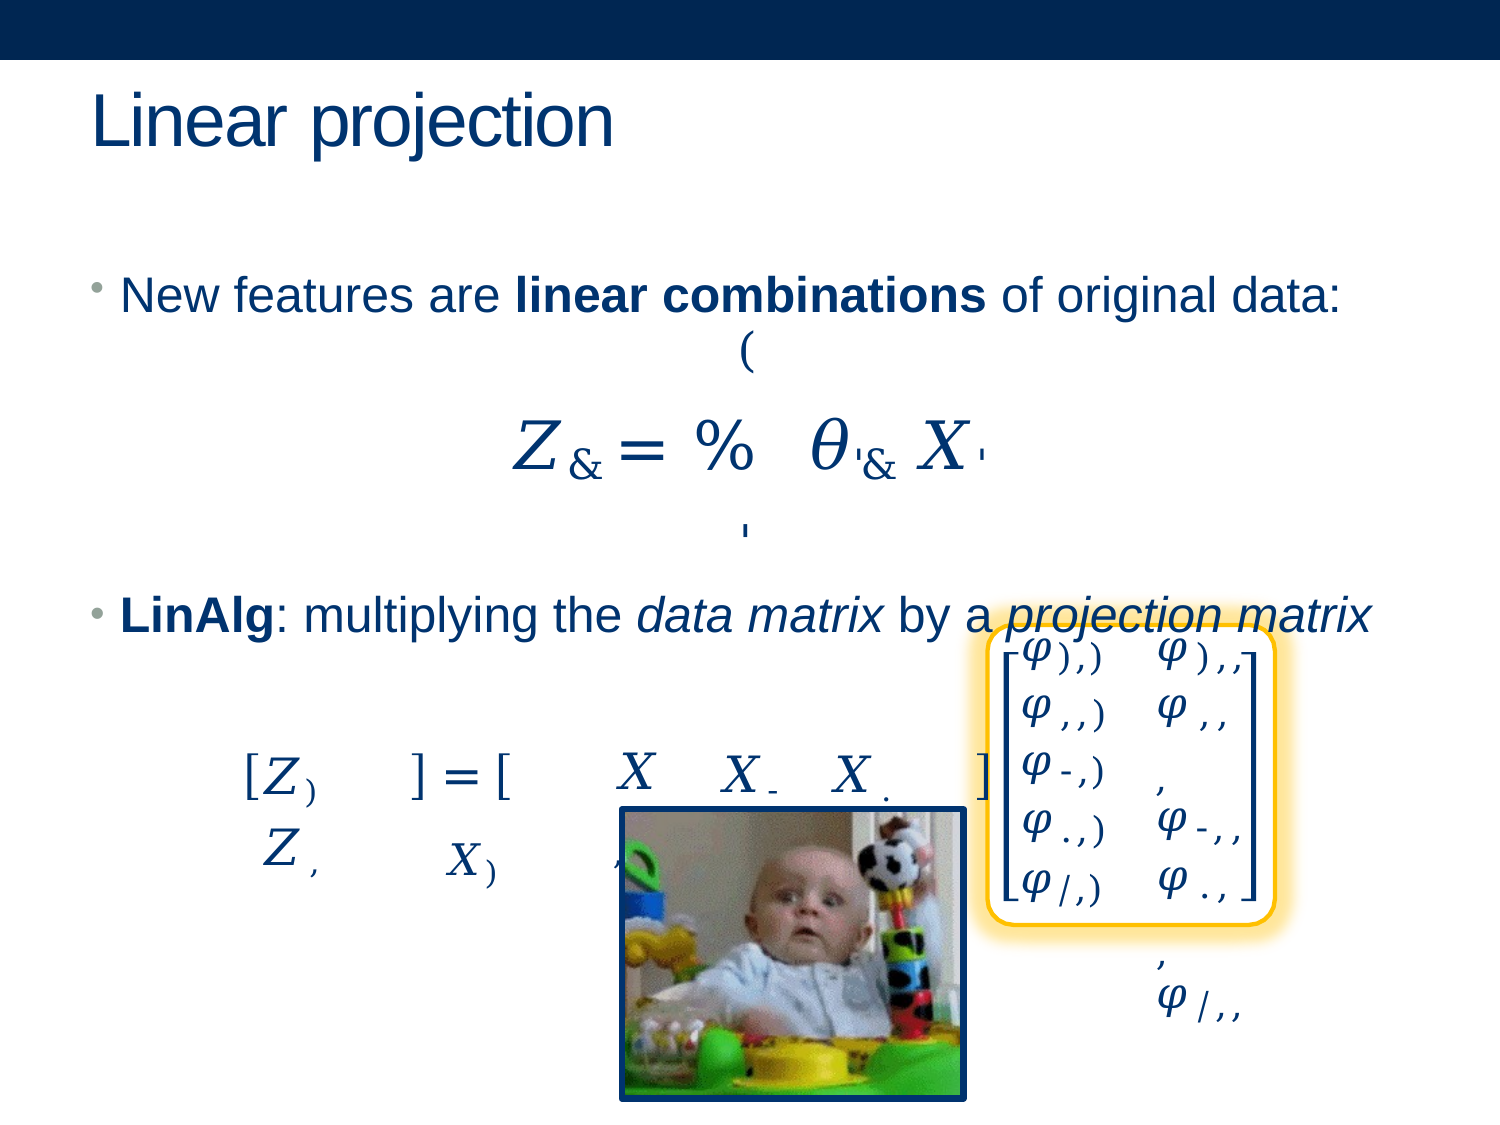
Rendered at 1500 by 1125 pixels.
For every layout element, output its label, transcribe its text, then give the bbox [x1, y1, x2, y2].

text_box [618, 805, 967, 1103]
text_box [418, 753, 423, 800]
text_box 𝑍) 𝑍, [250, 735, 418, 881]
title Linear projection [83, 69, 1417, 260]
text_box 𝑋- 𝑋. 𝑋/ [707, 734, 942, 804]
text_box 𝜑),, 𝜑,,, 𝜑-,, 𝜑.,, 𝜑/,, [1148, 974, 1246, 1032]
text_box = 𝑋) [435, 738, 568, 891]
text_box 𝑋, [606, 737, 671, 871]
text_box New features are linear combinations of original data: ( 𝑍& = % 𝜃'& 𝑋' ' LinAlg: multiplying the data matrix by a projection matrix [83, 265, 1380, 643]
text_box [947, 584, 1316, 966]
